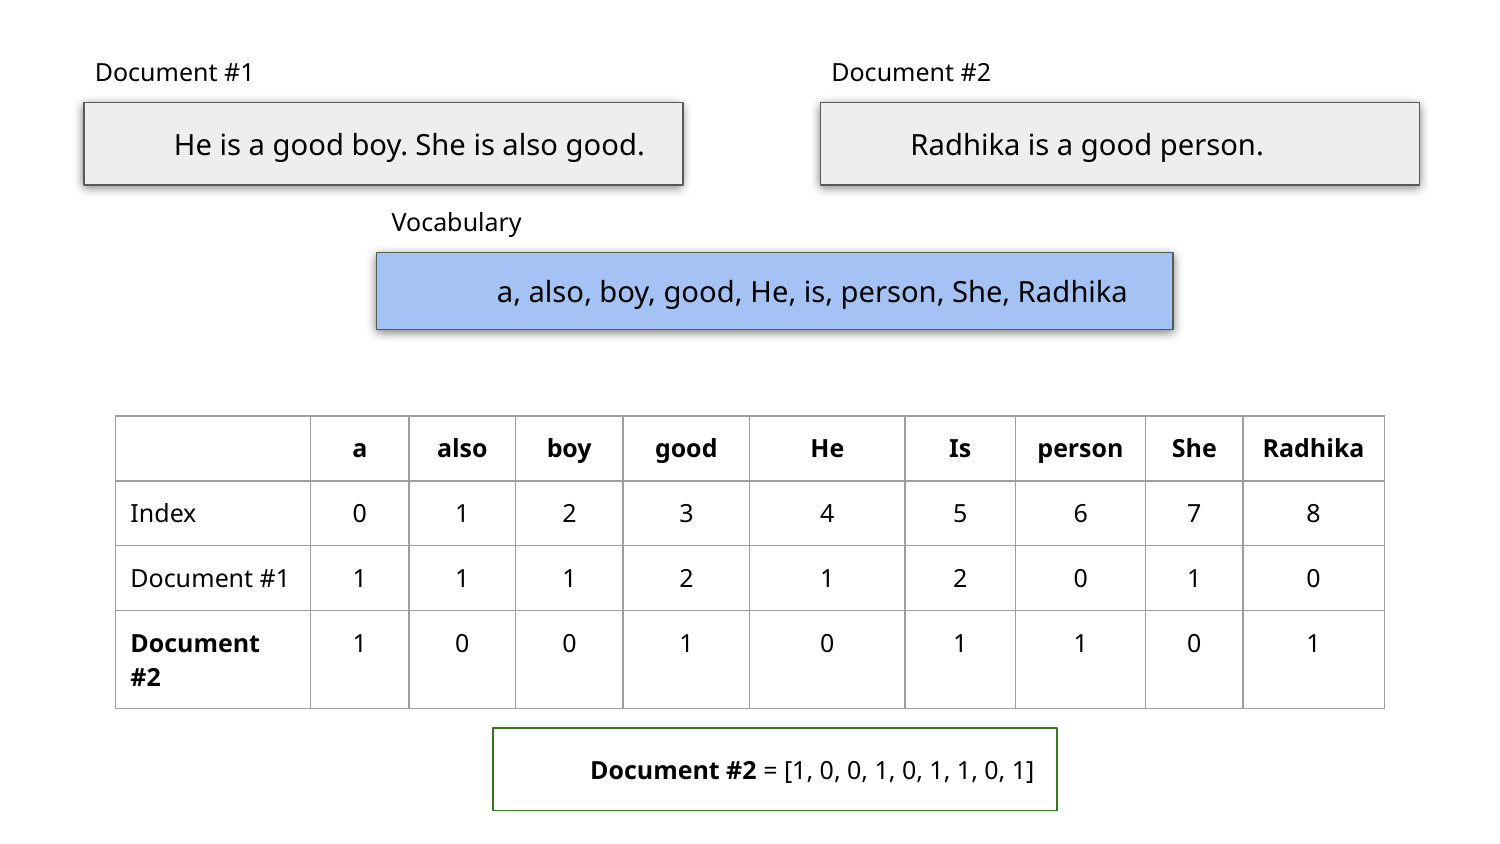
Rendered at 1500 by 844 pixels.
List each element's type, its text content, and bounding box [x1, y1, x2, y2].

table_cell 1 [624, 611, 749, 708]
table_cell 0 [1244, 546, 1384, 610]
table_cell 0 [410, 611, 515, 708]
table_cell 6 [1016, 482, 1145, 545]
table_cell 5 [906, 482, 1015, 545]
table_cell 1 [1016, 611, 1145, 708]
table_cell 0 [311, 482, 408, 545]
table_header a [311, 417, 408, 480]
table_cell Index [116, 482, 310, 545]
table_cell Document #1 [116, 546, 310, 610]
table_cell 1 [1244, 611, 1384, 708]
text_box Document #2 = [1, 0, 0, 1, 0, 1, 1, 0, 1] [492, 727, 1057, 811]
text_box a, also, boy, good, He, is, person, She, Radhika [376, 252, 1174, 330]
table_header Radhika [1244, 417, 1384, 480]
text_box Vocabulary [376, 191, 1124, 253]
text_box He is a good boy. She is also good. [83, 102, 684, 186]
table_cell 0 [1016, 546, 1145, 610]
table_header good [624, 417, 749, 480]
text_box Document #1 [79, 41, 680, 103]
table_cell 1 [410, 482, 515, 545]
table_cell 4 [750, 482, 904, 545]
table_cell 2 [624, 546, 749, 610]
text_box Document #2 [816, 41, 1416, 103]
table_cell 1 [1146, 546, 1242, 610]
table_cell 7 [1146, 482, 1242, 545]
table_header Is [906, 417, 1015, 480]
table_cell 8 [1244, 482, 1384, 545]
text_box Radhika is a good person. [820, 102, 1420, 186]
table_cell 2 [906, 546, 1015, 610]
table_header also [410, 417, 515, 480]
table_cell 0 [516, 611, 622, 708]
table_cell 0 [1146, 611, 1242, 708]
table_cell 2 [516, 482, 622, 545]
table_header boy [516, 417, 622, 480]
table_header [116, 417, 310, 480]
table_cell 1 [516, 546, 622, 610]
table_cell 0 [750, 611, 904, 708]
table_cell 1 [410, 546, 515, 610]
table_header He [750, 417, 904, 480]
table_header She [1146, 417, 1242, 480]
table_cell 1 [311, 611, 408, 708]
table_cell 1 [750, 546, 904, 610]
table_cell 1 [906, 611, 1015, 708]
table_cell 1 [311, 546, 408, 610]
table_cell Document #2 [116, 611, 310, 708]
table_cell 3 [624, 482, 749, 545]
table_header person [1016, 417, 1145, 480]
